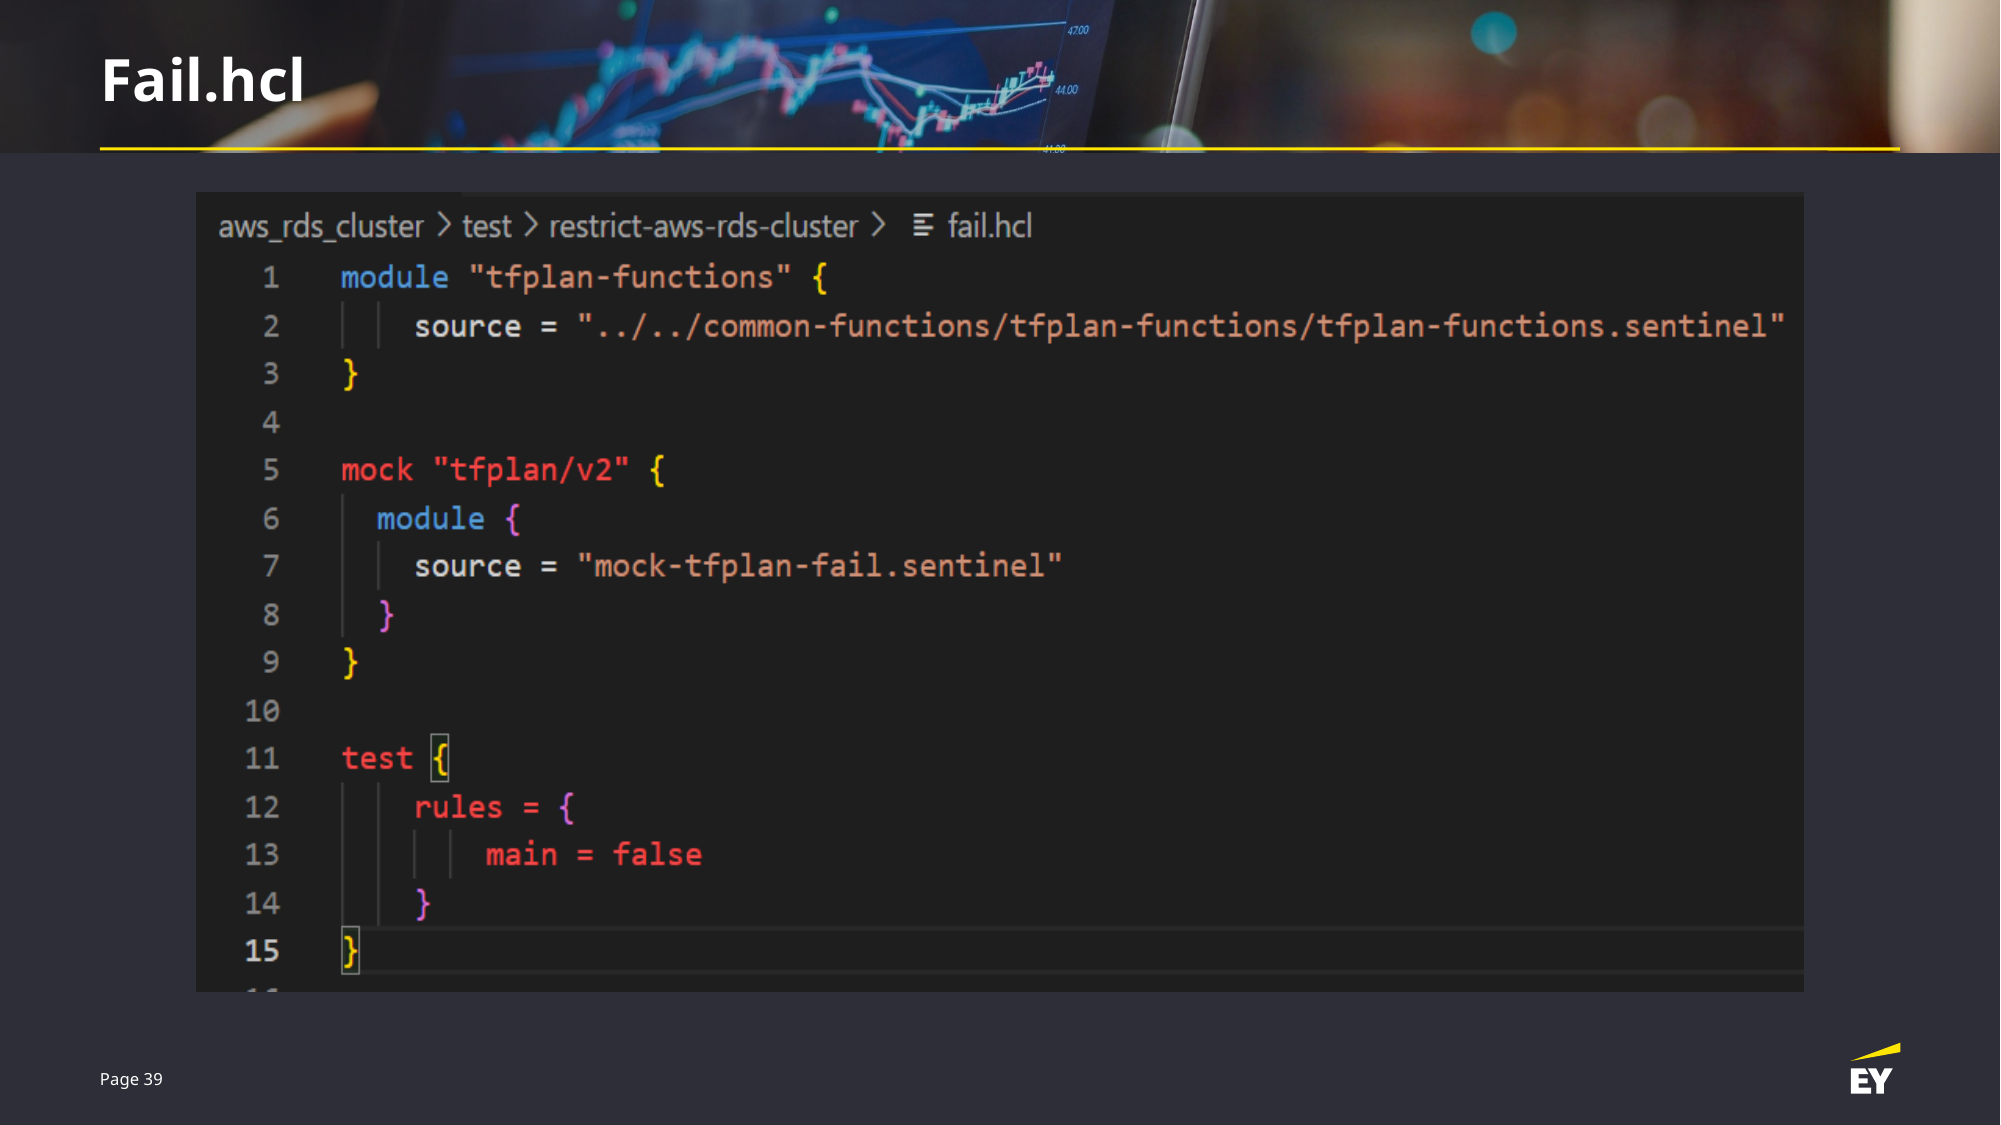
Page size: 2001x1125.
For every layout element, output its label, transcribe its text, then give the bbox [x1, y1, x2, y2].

title Fail.hcl [100, 54, 1901, 151]
picture [196, 191, 1804, 993]
text_box [99, 188, 1901, 436]
picture [841, 0, 2000, 153]
